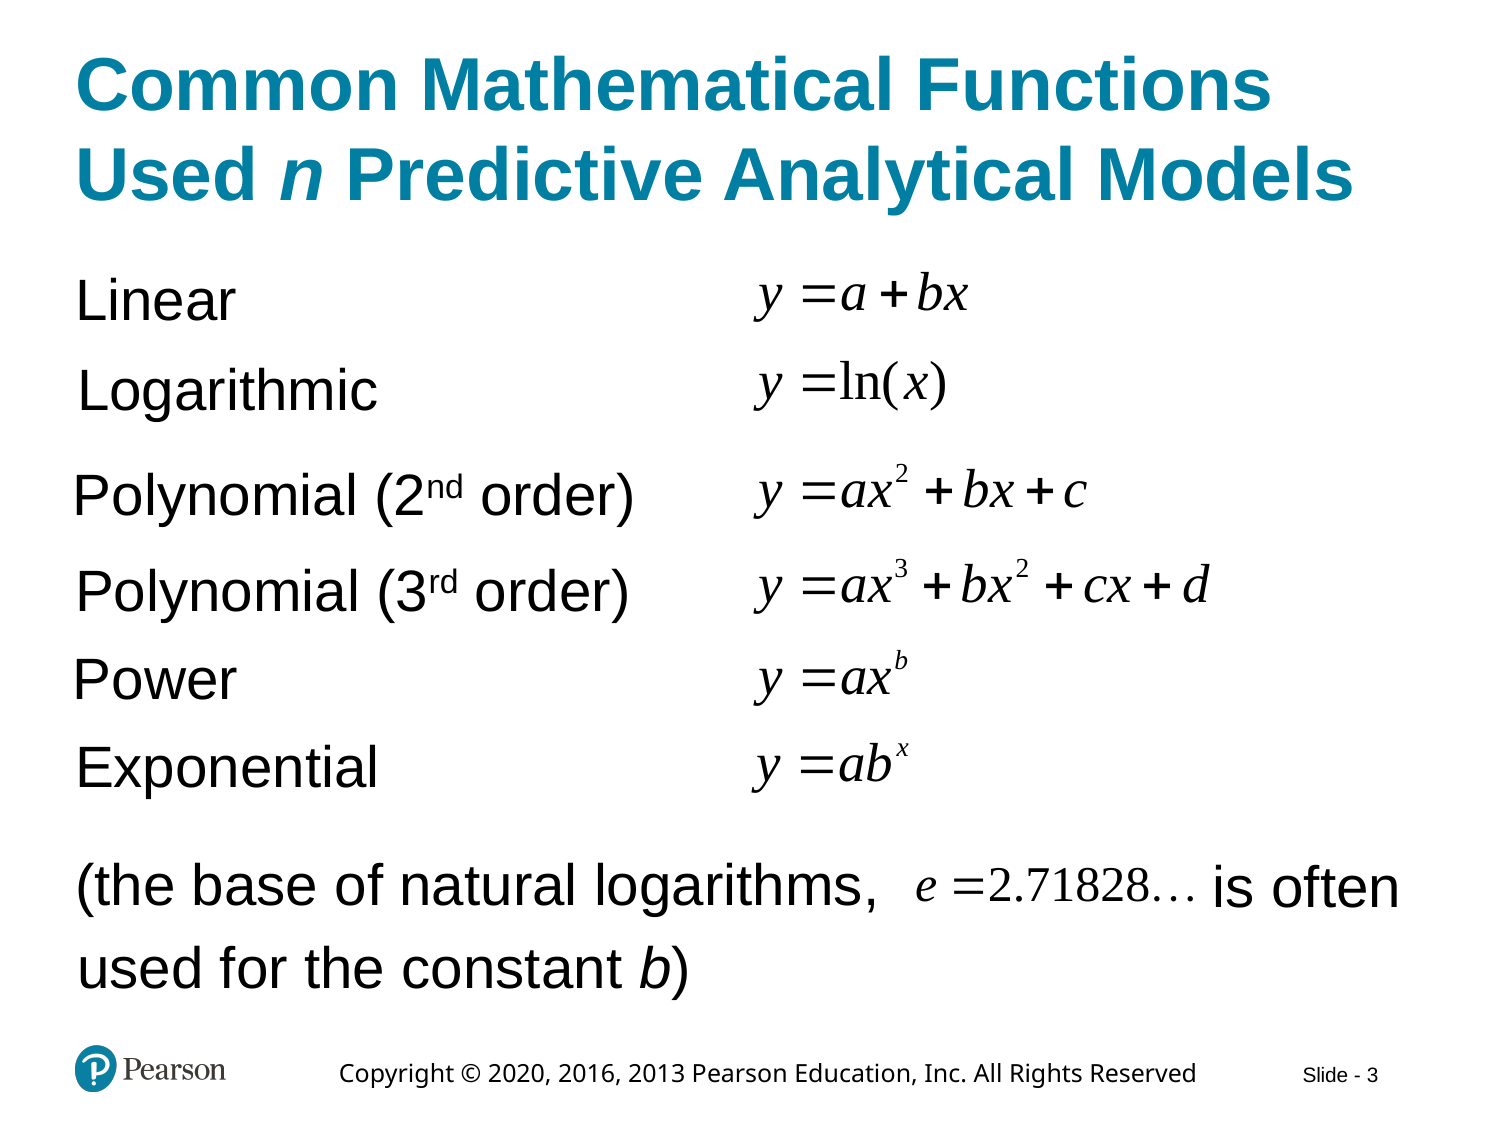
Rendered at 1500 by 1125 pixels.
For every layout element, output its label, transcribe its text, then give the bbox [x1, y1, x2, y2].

list Polynomial (3rd order) [75, 552, 666, 629]
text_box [749, 356, 952, 419]
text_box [747, 730, 916, 801]
list Linear [75, 262, 263, 338]
picture [75, 1078, 86, 1092]
list Logarithmic [77, 351, 402, 430]
list used for the constant b) [77, 930, 728, 1003]
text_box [912, 861, 1201, 908]
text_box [749, 551, 1220, 621]
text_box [749, 643, 913, 713]
picture [75, 1045, 90, 1061]
picture [101, 1045, 226, 1092]
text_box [749, 266, 973, 330]
list Exponential [75, 728, 402, 803]
title Common Mathematical Functions Used n Predictive Analytical Models [75, 35, 1425, 216]
list Polynomial (2nd order) [72, 457, 666, 534]
list Power [72, 641, 275, 715]
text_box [749, 456, 1094, 526]
picture [83, 1054, 109, 1079]
list (the base of natural logarithms, [75, 846, 900, 923]
list is often [1212, 848, 1425, 920]
